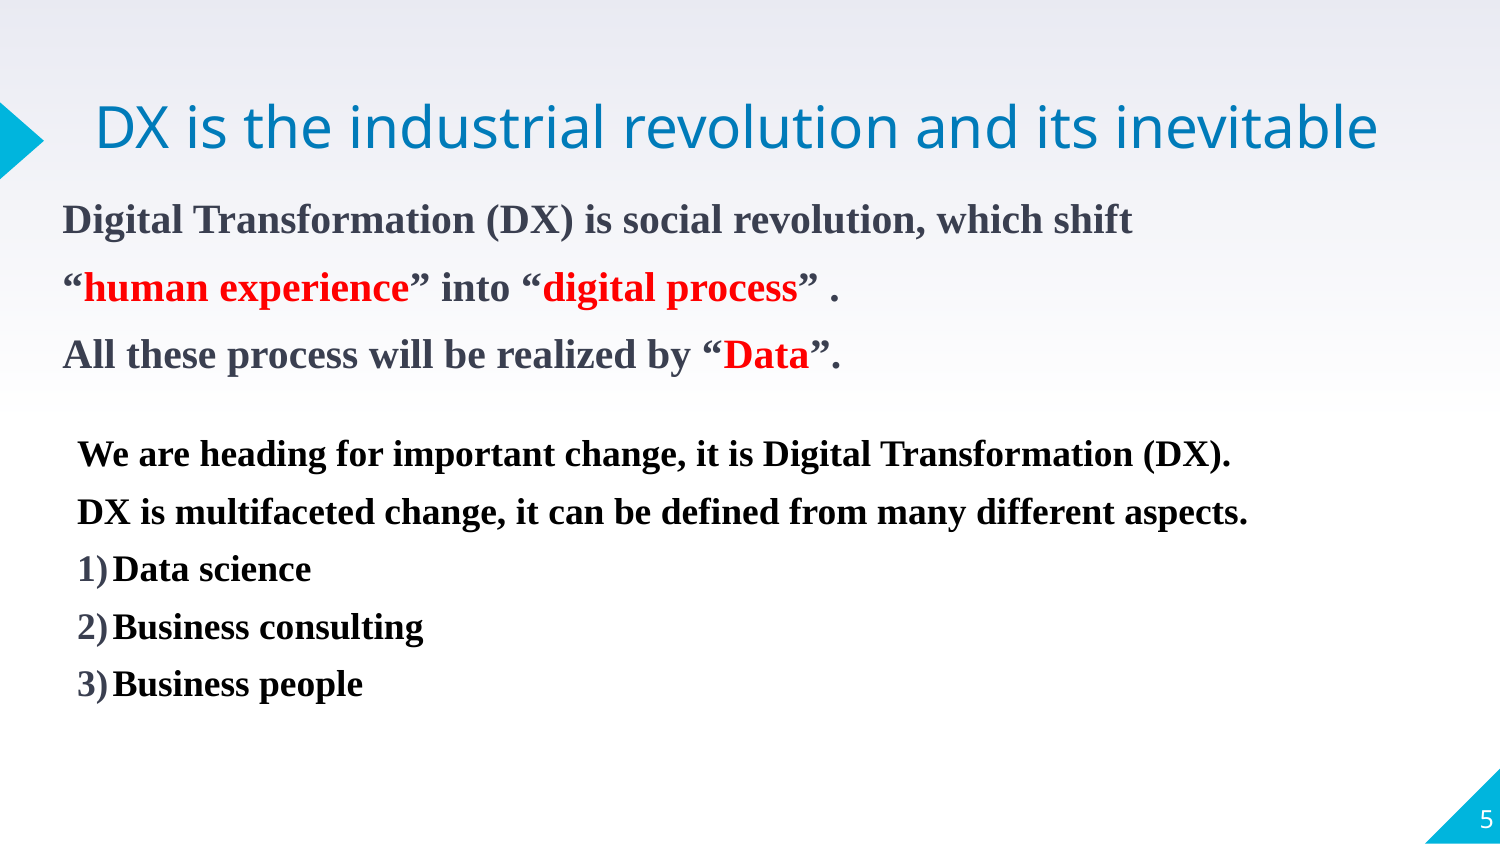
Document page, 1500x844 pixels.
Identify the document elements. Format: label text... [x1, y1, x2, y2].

list Digital Transformation (DX) is social revolution, which shift “human experience” into “digital process” . All these process will be realized by “Data”. [62, 187, 1475, 838]
title DX is the industrial revolution and its inevitable [94, 104, 1394, 163]
text_box We are heading for important change, it is Digital Transformation (DX). DX is multifaceted change, it can be defined from many different aspects. Data science Business consulting Business people [62, 421, 1439, 712]
slide_number 5 [1418, 760, 1494, 838]
